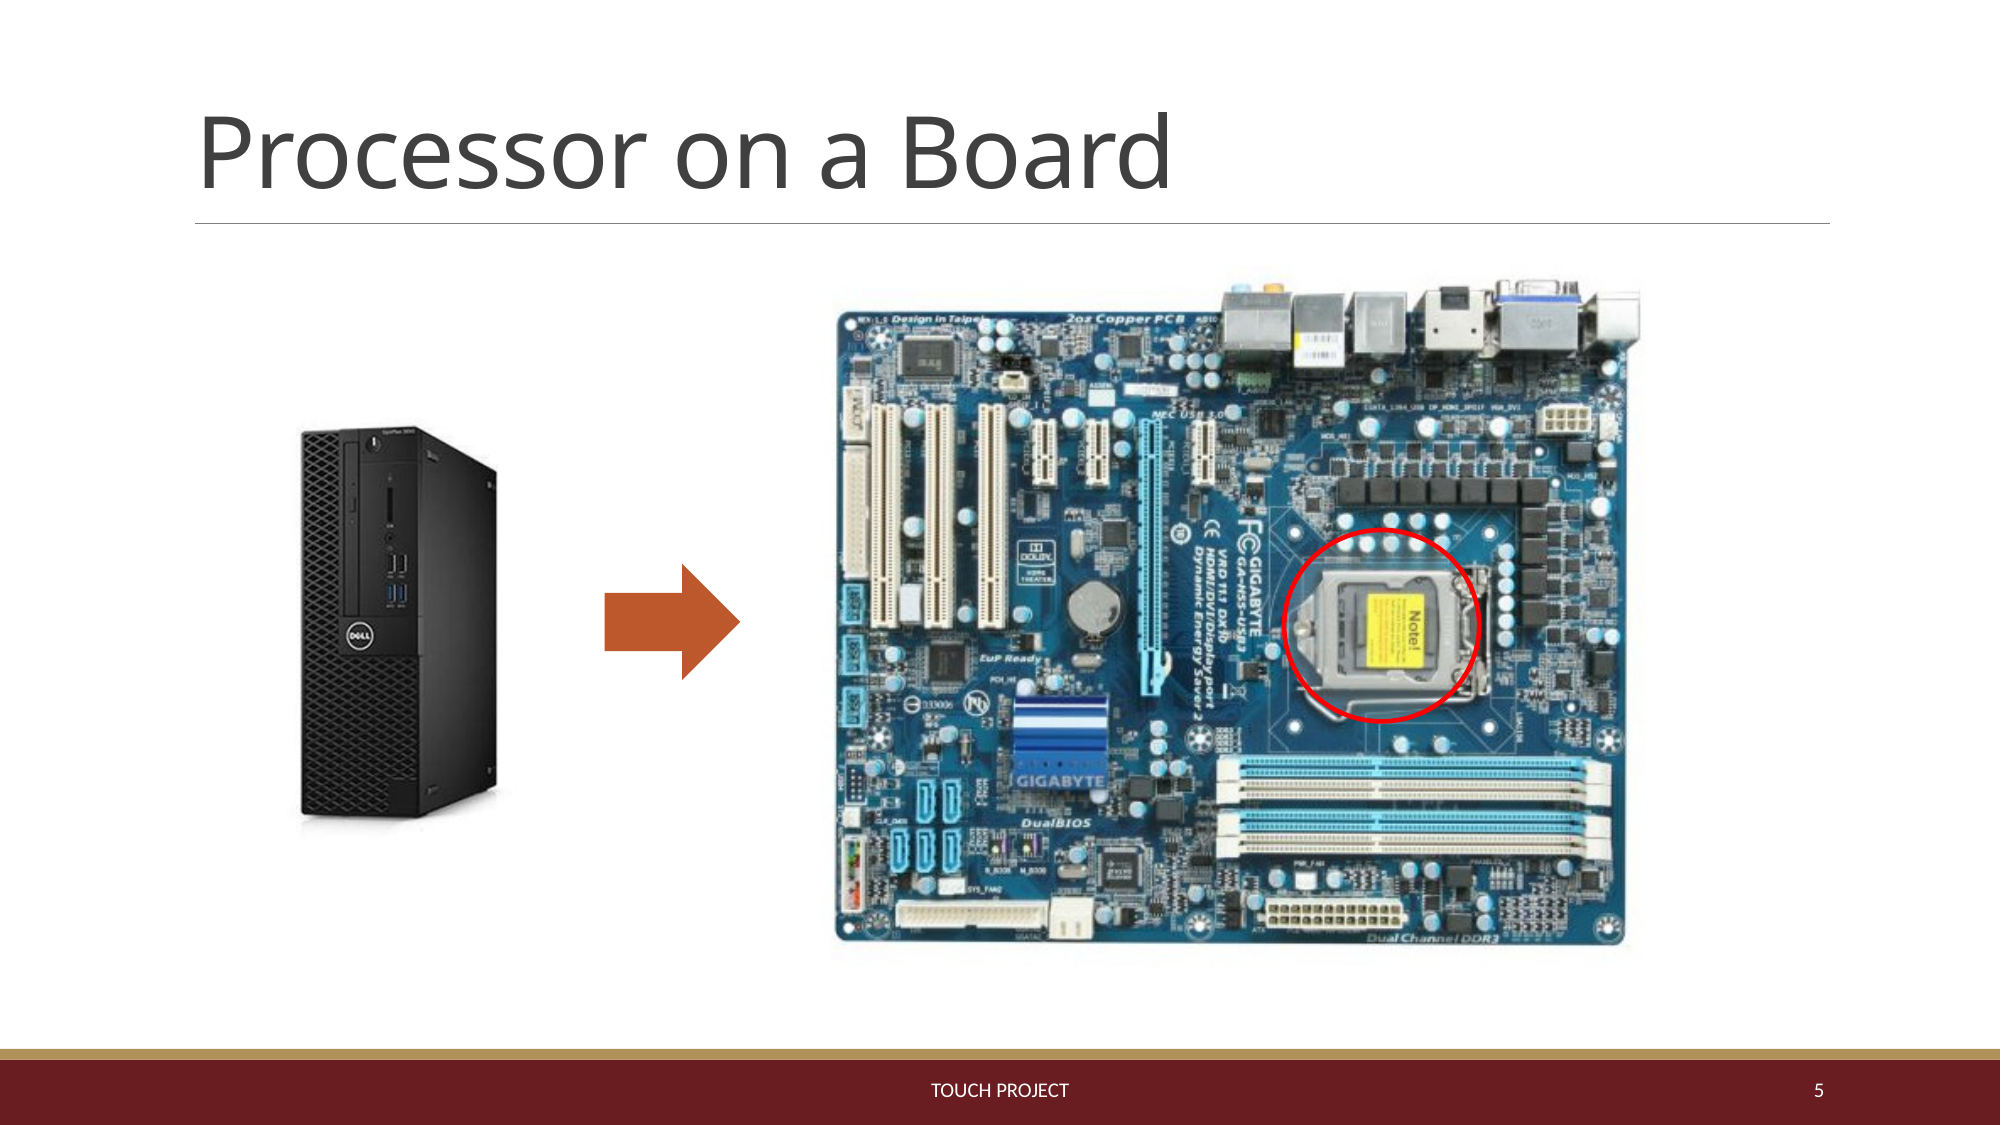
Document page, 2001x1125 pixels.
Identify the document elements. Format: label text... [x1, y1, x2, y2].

picture [38, 344, 775, 898]
footer ToUCH Project [604, 1059, 1396, 1120]
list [808, 265, 1649, 976]
slide_number 5 [1624, 1059, 1840, 1120]
title Processor on a Board [180, 47, 1830, 217]
